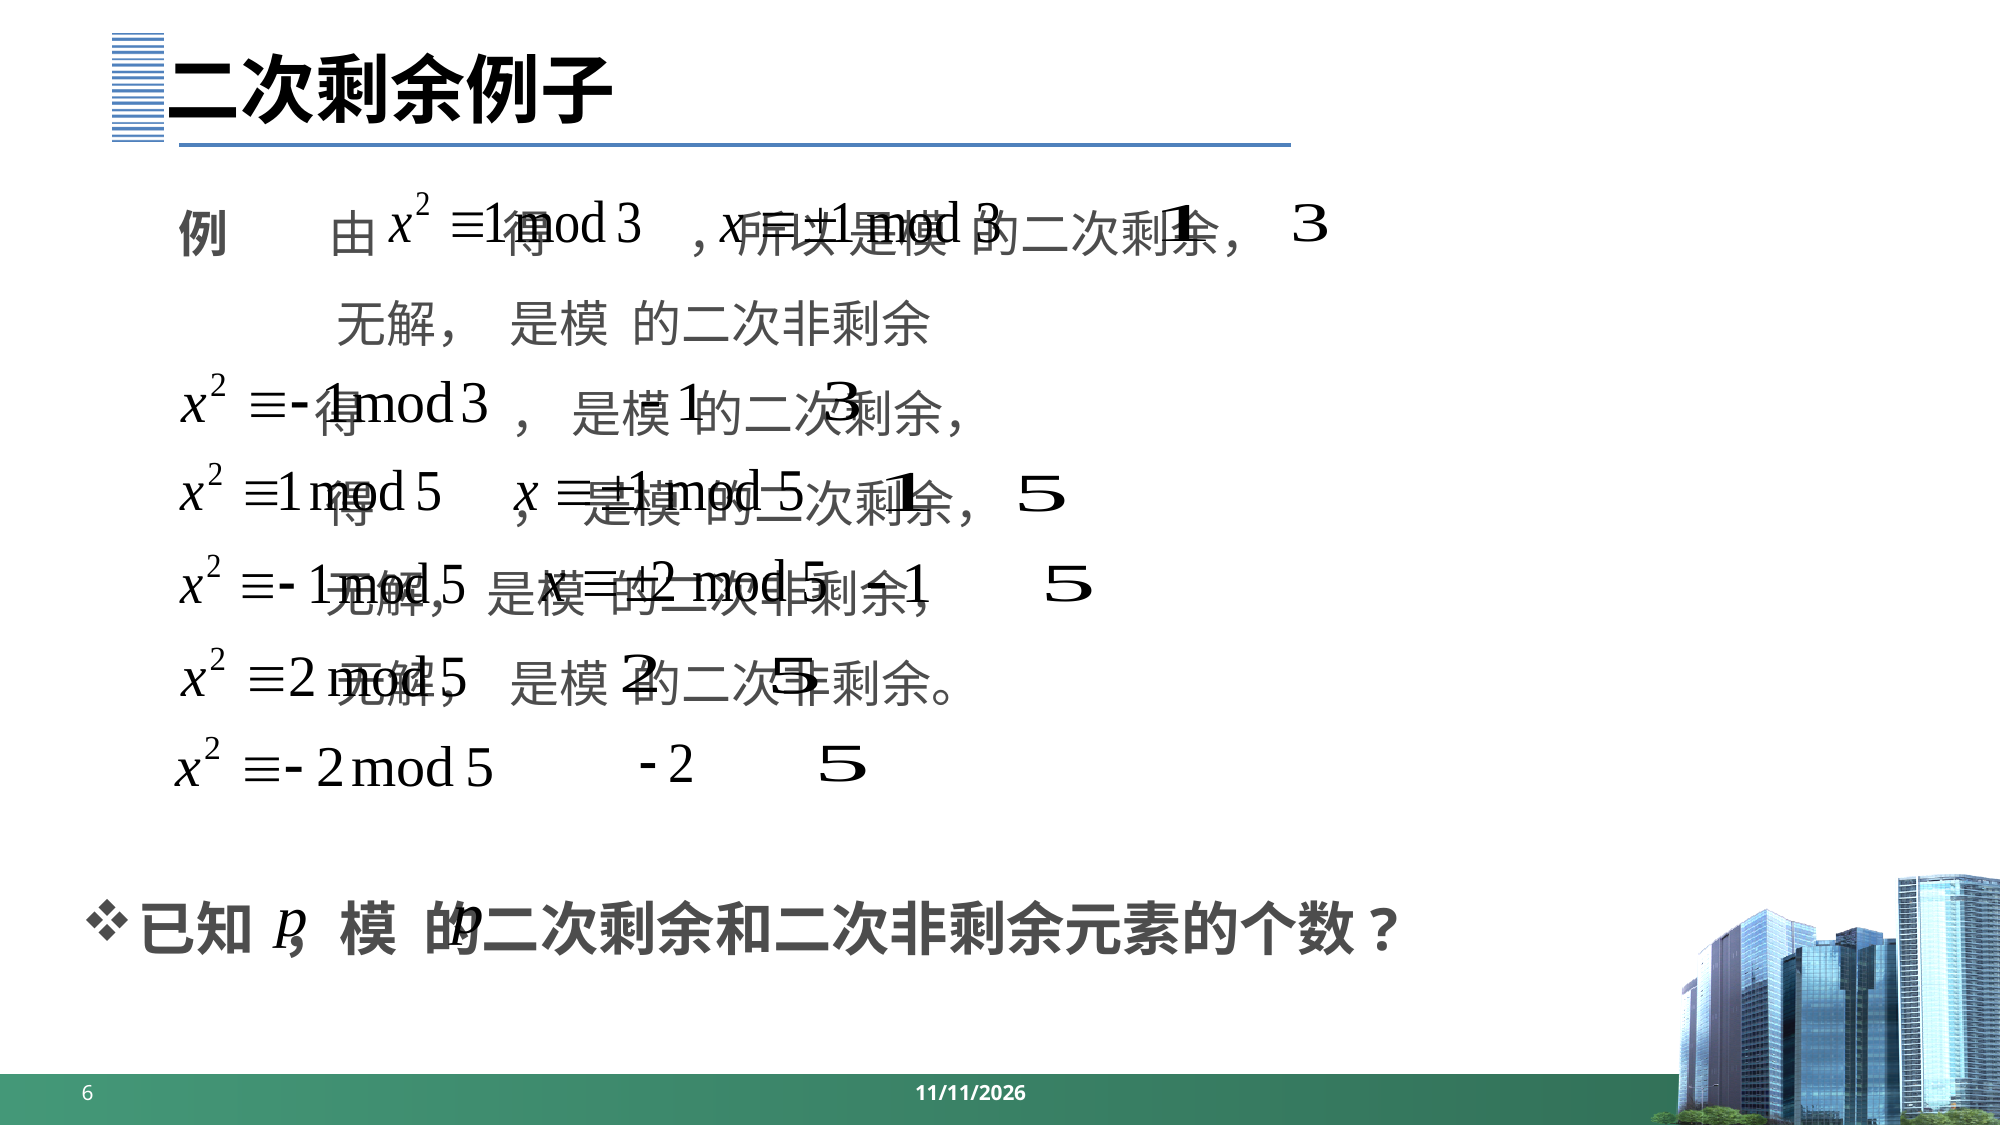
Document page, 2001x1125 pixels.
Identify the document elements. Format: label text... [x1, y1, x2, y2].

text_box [169, 447, 451, 536]
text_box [1146, 191, 1220, 251]
slide_number 6 [66, 1072, 184, 1113]
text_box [870, 457, 944, 521]
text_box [434, 895, 499, 957]
title 二次剩余例子 [168, 41, 1734, 134]
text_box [709, 188, 1011, 268]
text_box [1027, 552, 1112, 616]
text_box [378, 177, 651, 268]
list 已知 ，模 的二次剩余和二次非剩余元素的个数? [66, 884, 1900, 988]
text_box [606, 639, 679, 702]
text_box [169, 540, 476, 628]
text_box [169, 358, 499, 448]
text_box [857, 549, 937, 613]
picture [112, 33, 165, 142]
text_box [631, 729, 703, 793]
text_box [531, 545, 837, 627]
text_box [1000, 461, 1085, 526]
text_box 例 由 得 ，所以 是模 的二次剩余， 无解， 是模 的二次非剩余 得 ， 是模 的二次剩余， 得 ， 是模 的二次剩余， 无解， 是模 的二次非剩余， 无解， 是模 的二次非剩余。 [163, 165, 1486, 721]
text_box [812, 367, 874, 436]
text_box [801, 732, 886, 796]
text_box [503, 455, 814, 536]
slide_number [900, 1072, 1367, 1113]
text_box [752, 643, 837, 708]
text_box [631, 369, 711, 430]
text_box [1280, 189, 1342, 256]
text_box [163, 723, 504, 811]
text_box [169, 633, 476, 721]
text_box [259, 899, 323, 961]
